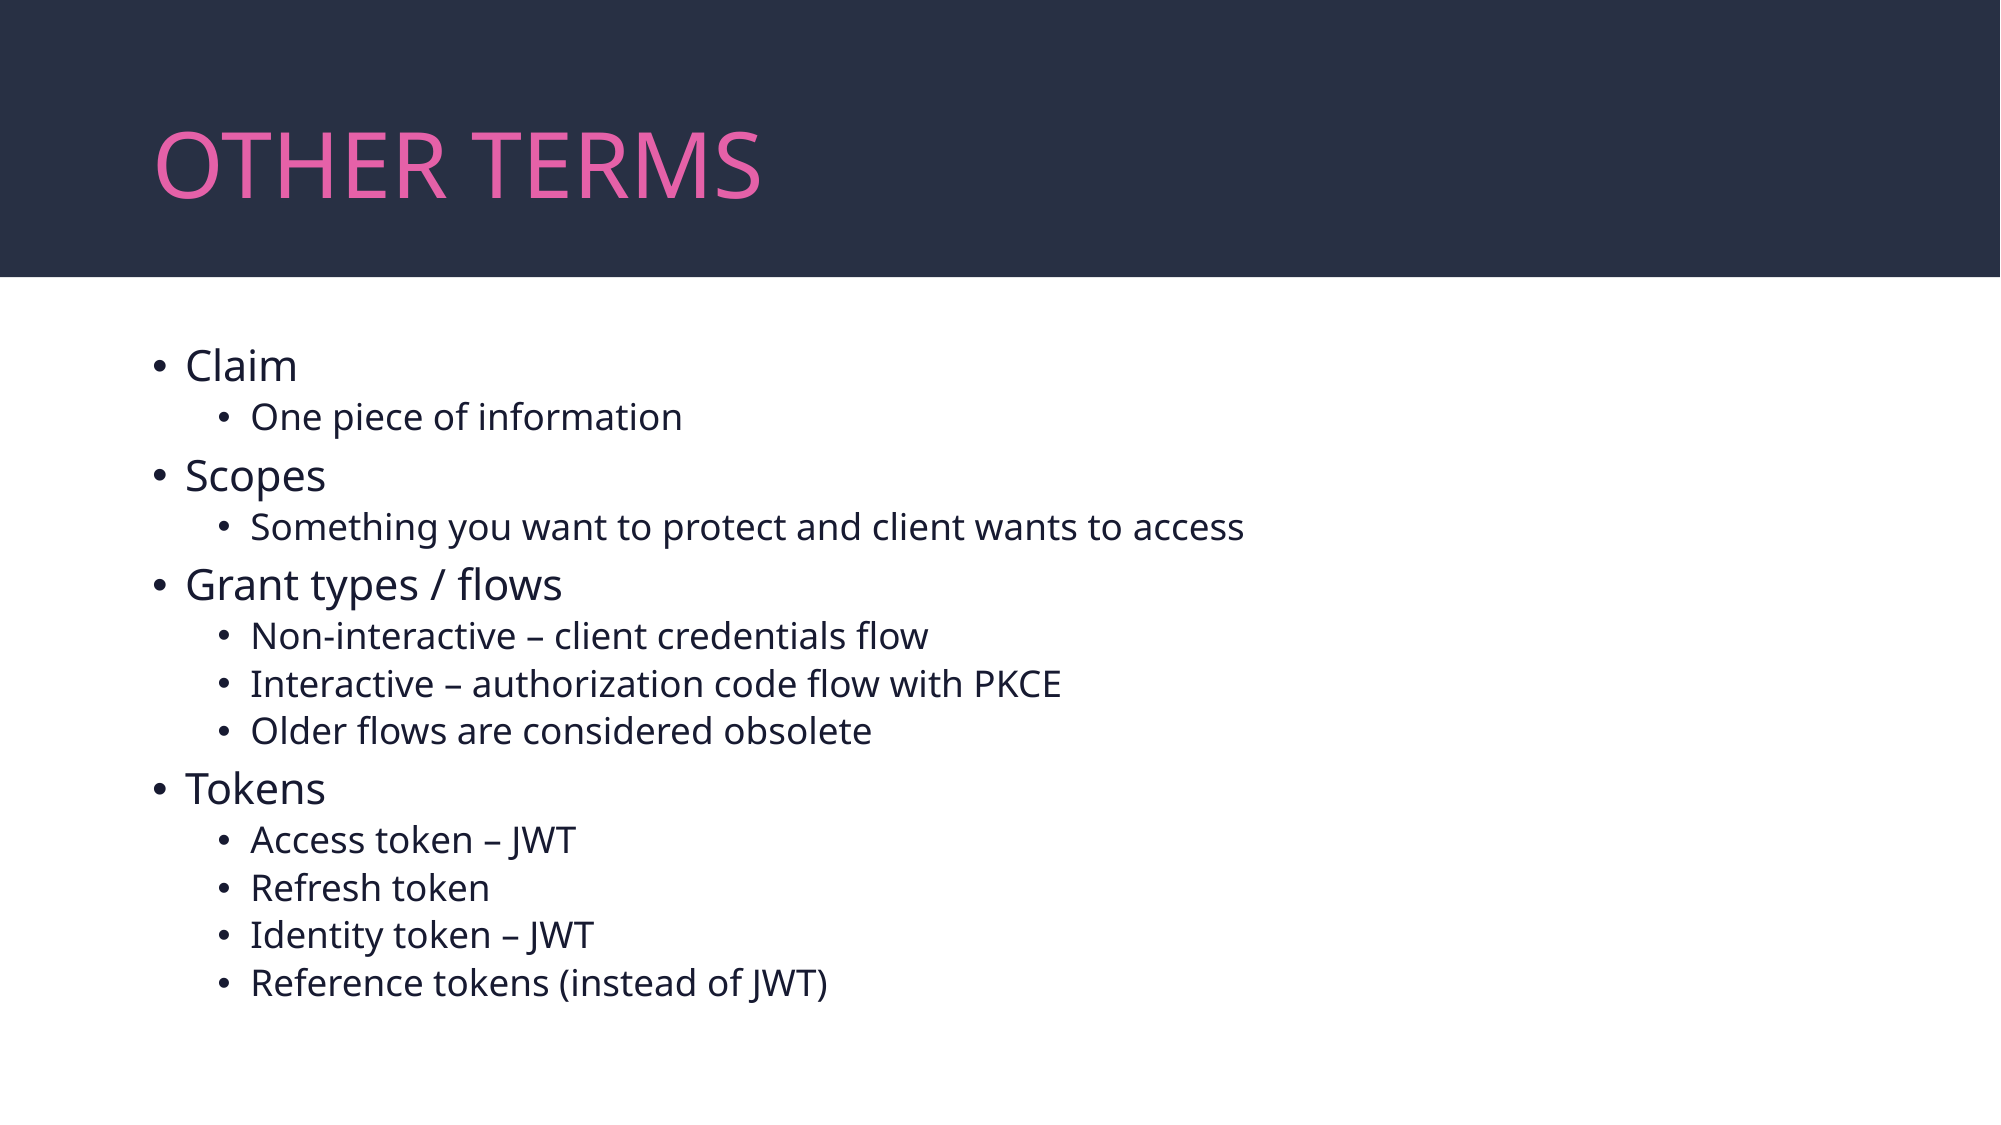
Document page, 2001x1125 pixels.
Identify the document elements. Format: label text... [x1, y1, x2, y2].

title Other terms [137, 59, 1863, 278]
list Claim One piece of information Scopes Something you want to protect and client wants to access Grant types / flows Non-interactive – client credentials flow Interactive – authorization code flow with PKCE Older flows are considered obsolete Tokens Access token – JWT Refresh token Identity token – JWT Reference tokens (instead of JWT) [137, 337, 1863, 1014]
